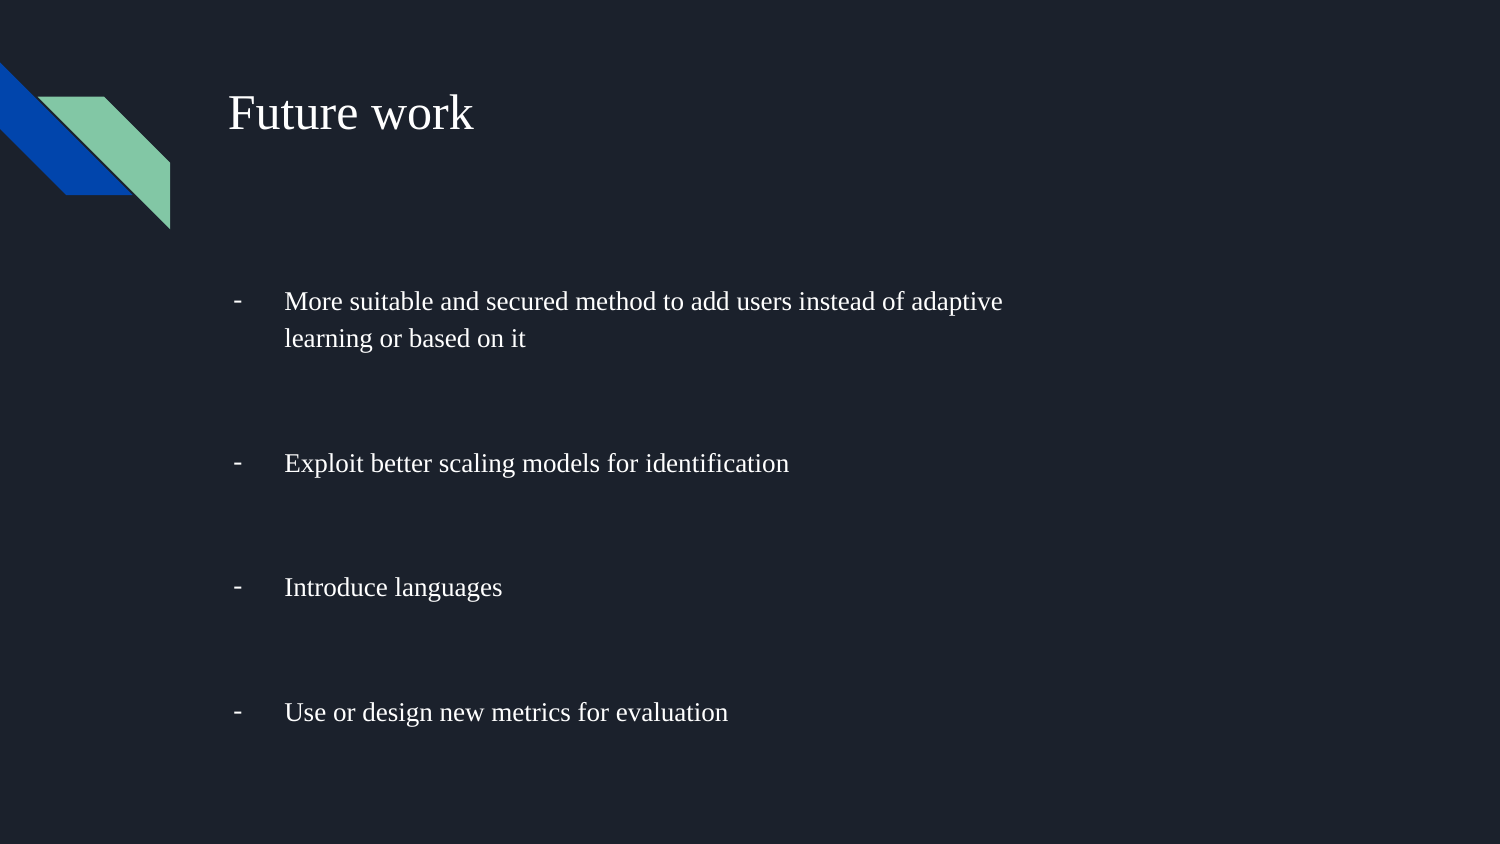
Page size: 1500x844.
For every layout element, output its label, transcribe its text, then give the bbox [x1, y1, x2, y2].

list More suitable and secured method to add users instead of adaptive learning or based on it Exploit better scaling models for identification Introduce languages Use or design new metrics for evaluation [194, 263, 1074, 803]
title Future work [212, 64, 836, 263]
